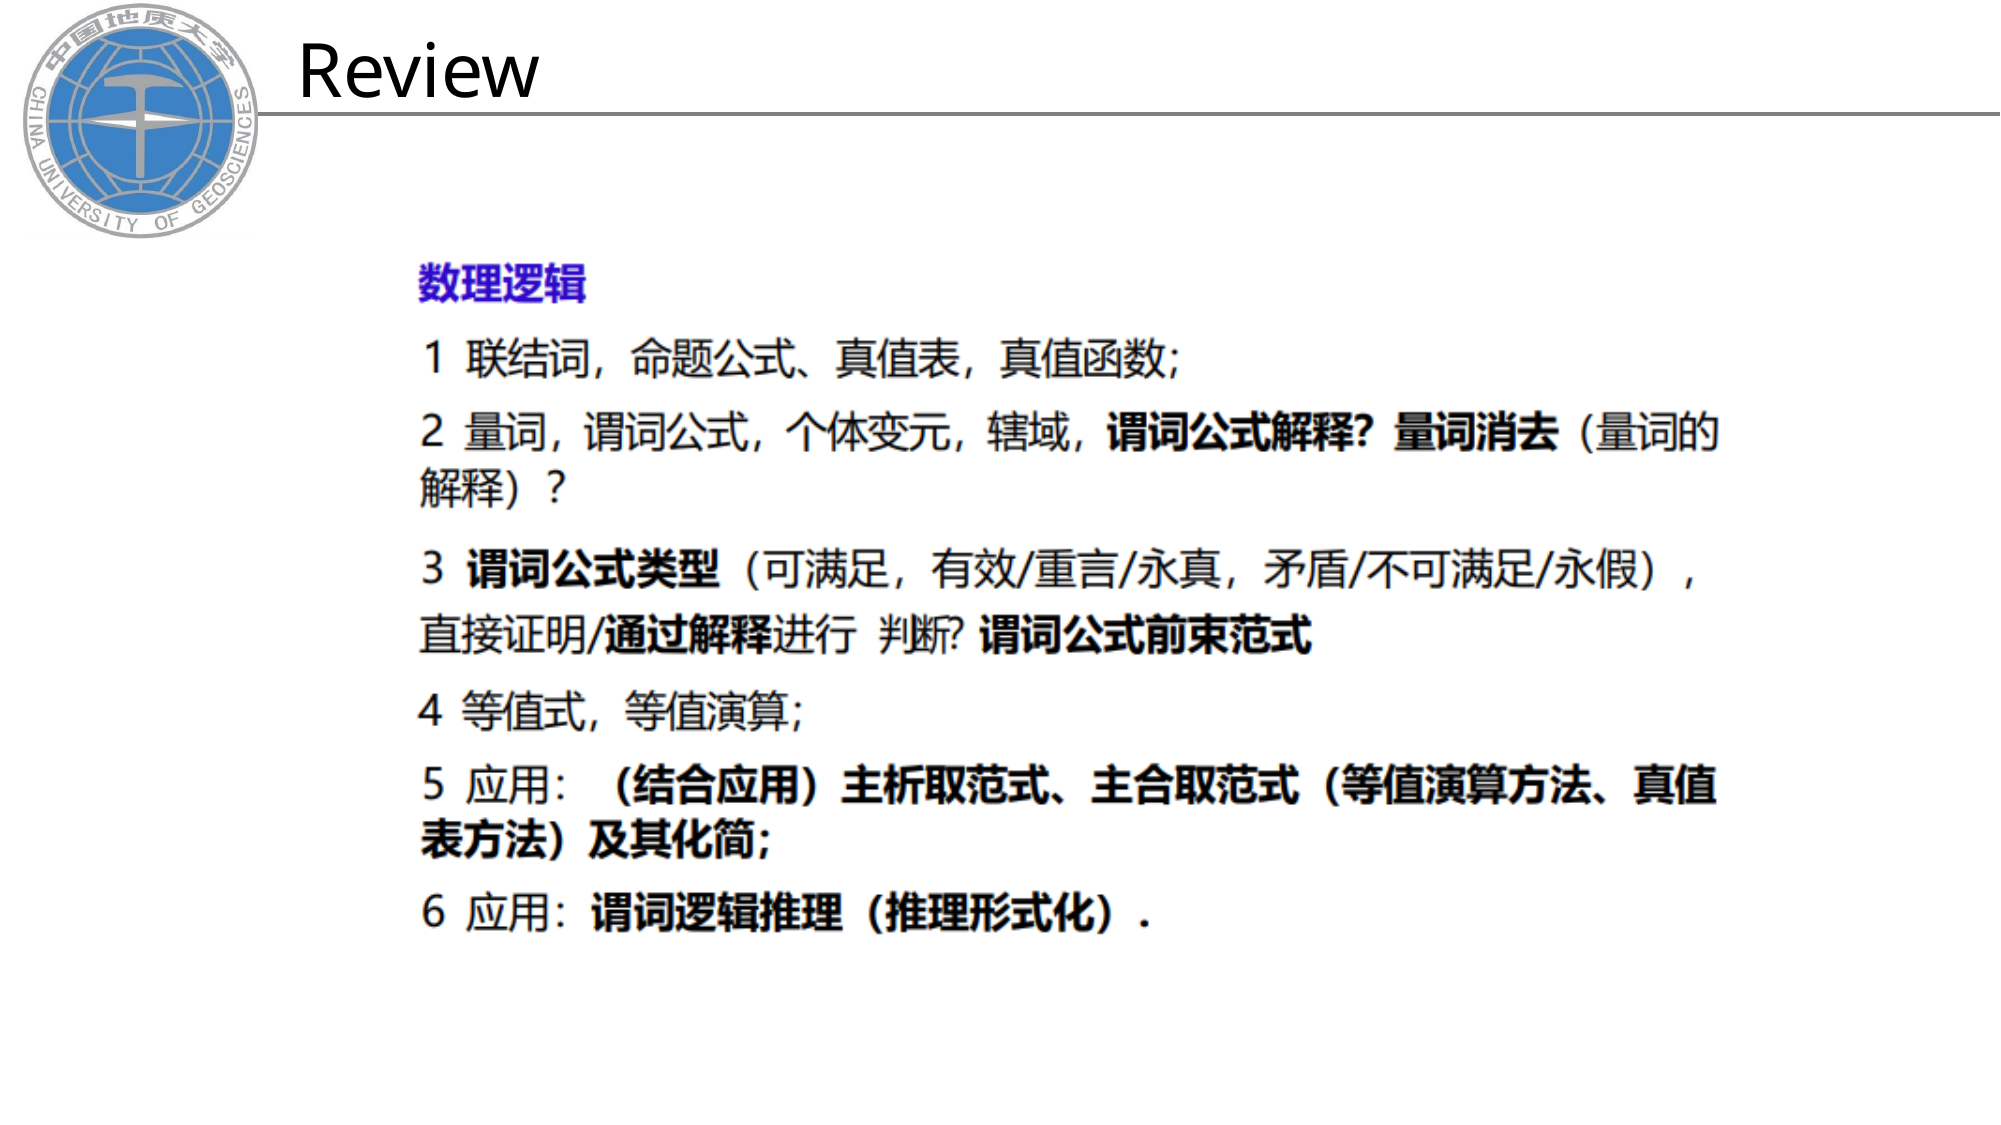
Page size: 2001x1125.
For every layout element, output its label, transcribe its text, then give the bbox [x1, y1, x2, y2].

picture [369, 238, 1758, 987]
picture [21, 3, 258, 239]
text_box Review [281, 15, 1575, 210]
